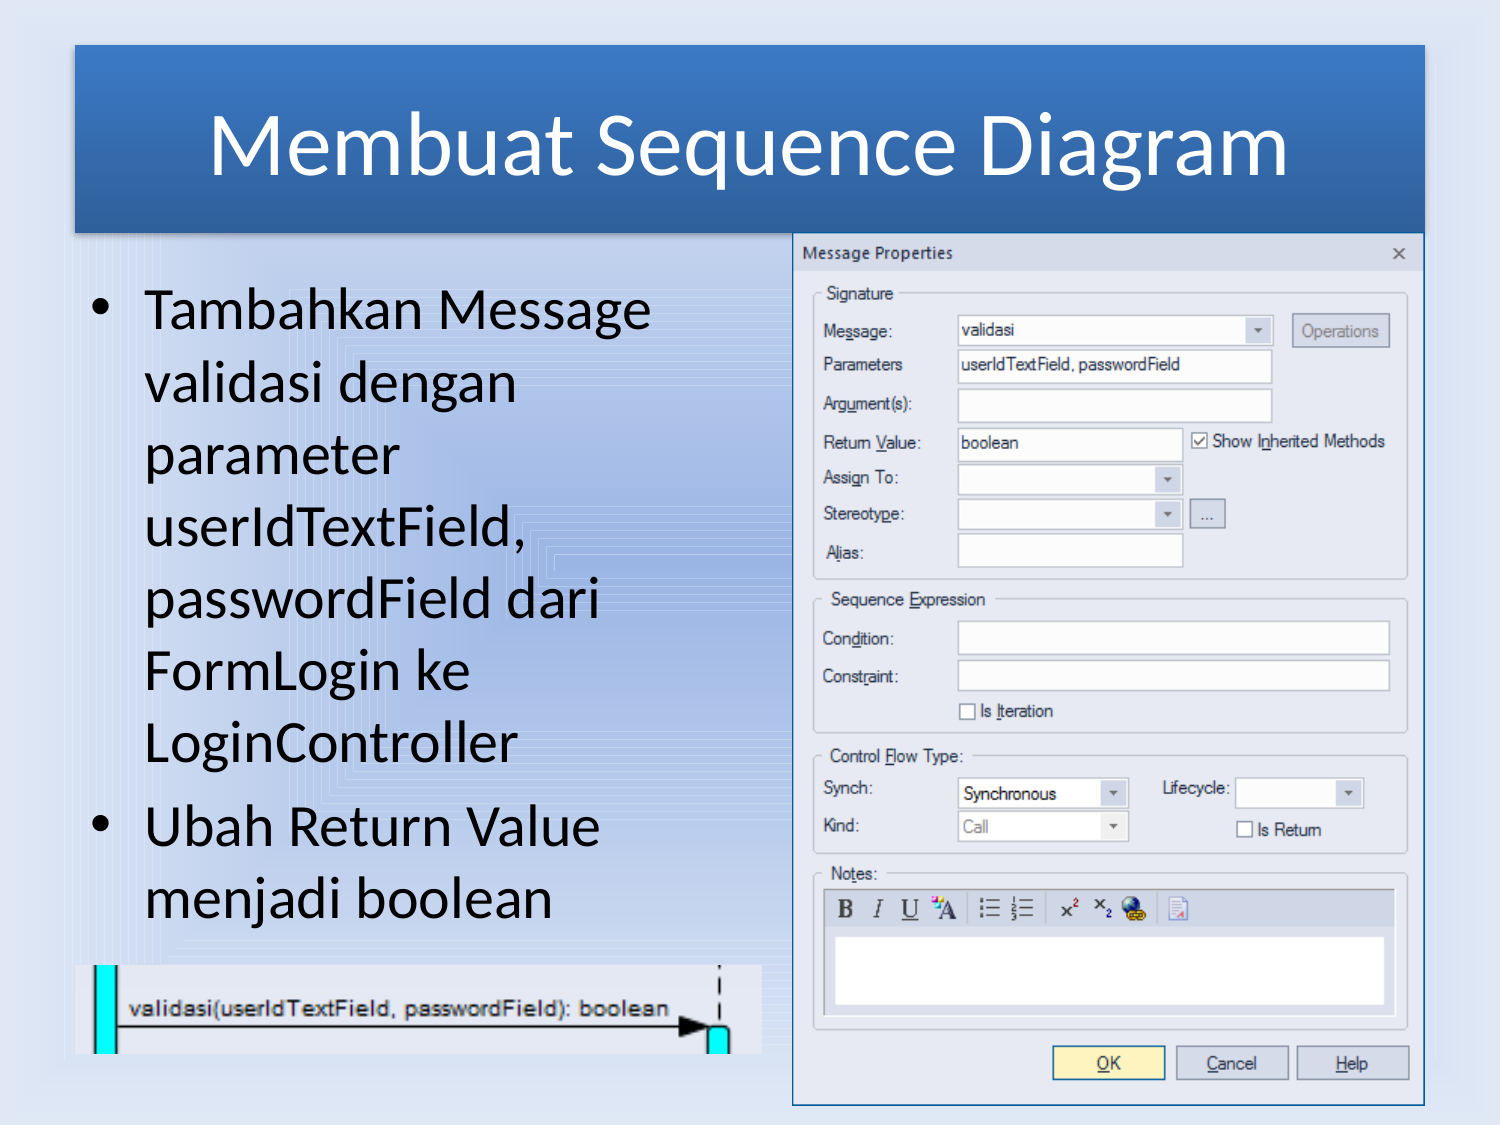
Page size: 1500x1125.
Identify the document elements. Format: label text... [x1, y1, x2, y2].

picture [74, 964, 762, 1054]
picture [792, 232, 1426, 1107]
list Tambahkan Message validasi dengan parameter userIdTextField, passwordField dari FormLogin ke LoginController Ubah Return Value menjadi boolean [75, 262, 703, 941]
title Membuat Sequence Diagram [75, 45, 1425, 233]
